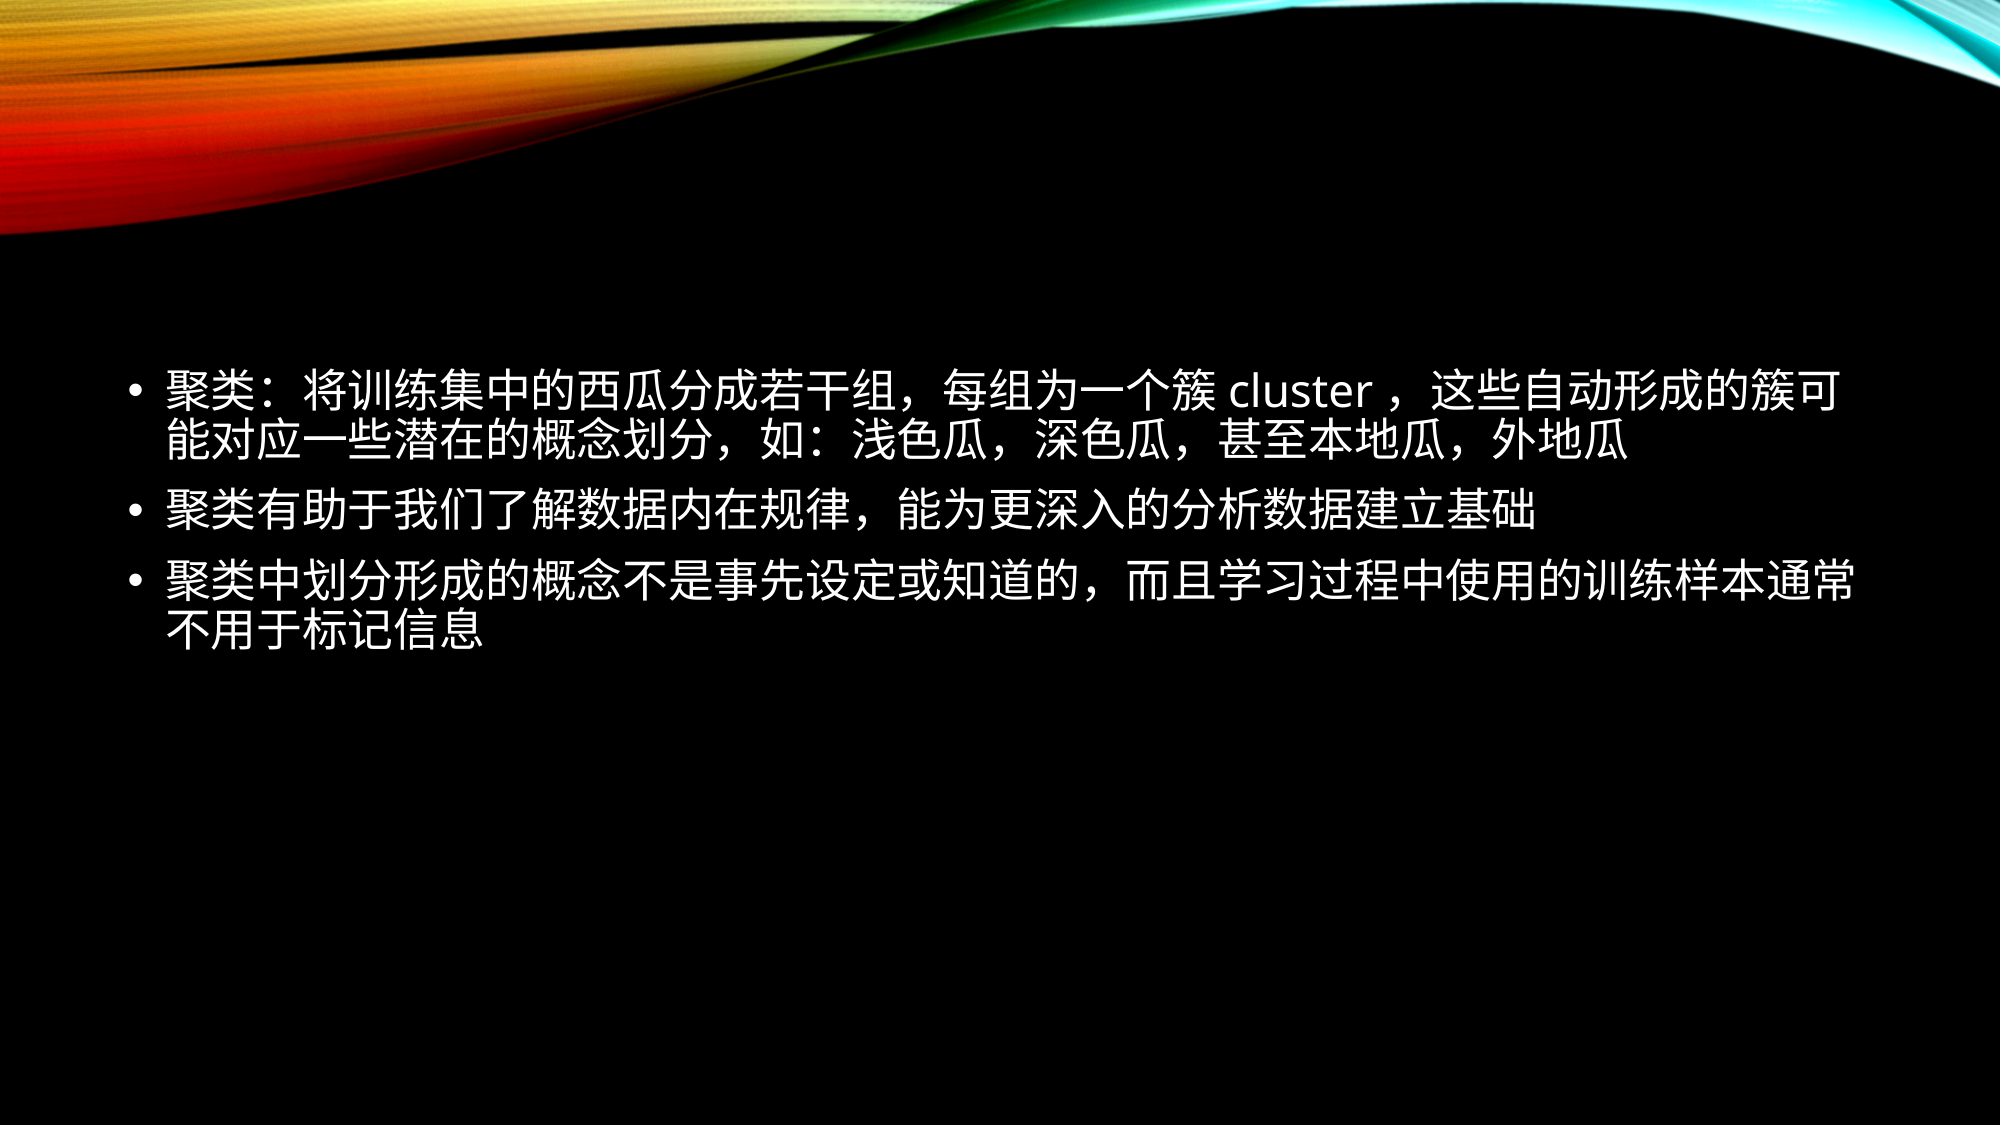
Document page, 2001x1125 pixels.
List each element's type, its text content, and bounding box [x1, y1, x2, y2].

picture [0, 0, 2000, 237]
list 聚类：将训练集中的西瓜分成若干组，每组为一个簇cluster，这些自动形成的簇可能对应一些潜在的概念划分，如：浅色瓜，深色瓜，甚至本地瓜，外地瓜 聚类有助于我们了解数据内在规律，能为更深入的分析数据建立基础 聚类中划分形成的概念不是事先设定或知道的，而且学习过程中使用的训练样本通常不用于标记信息 [112, 360, 1888, 1021]
